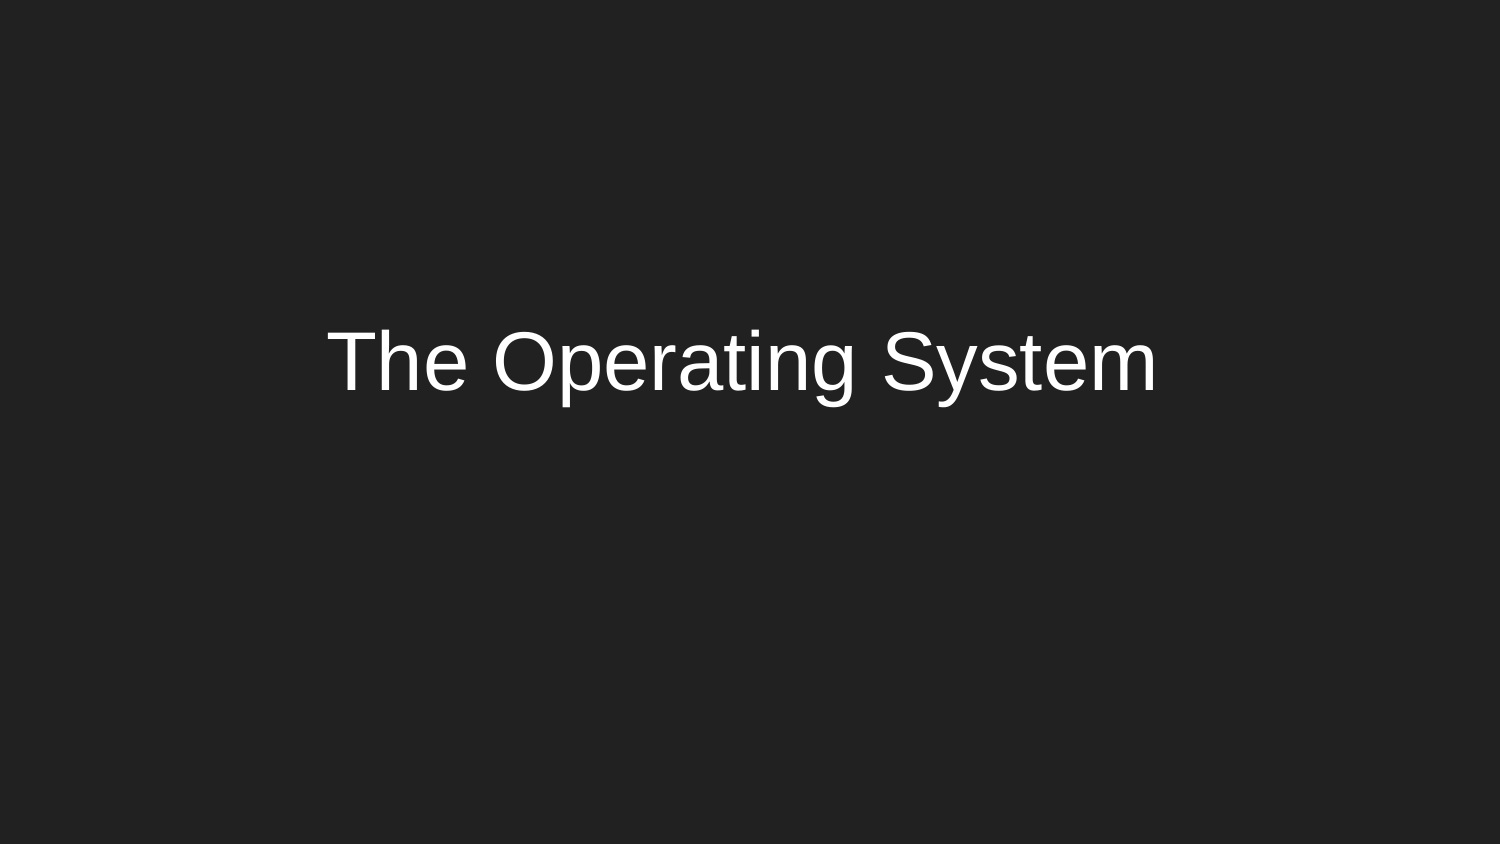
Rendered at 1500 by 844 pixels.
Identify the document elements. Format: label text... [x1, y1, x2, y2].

text_box The Operating System [311, 291, 1189, 552]
